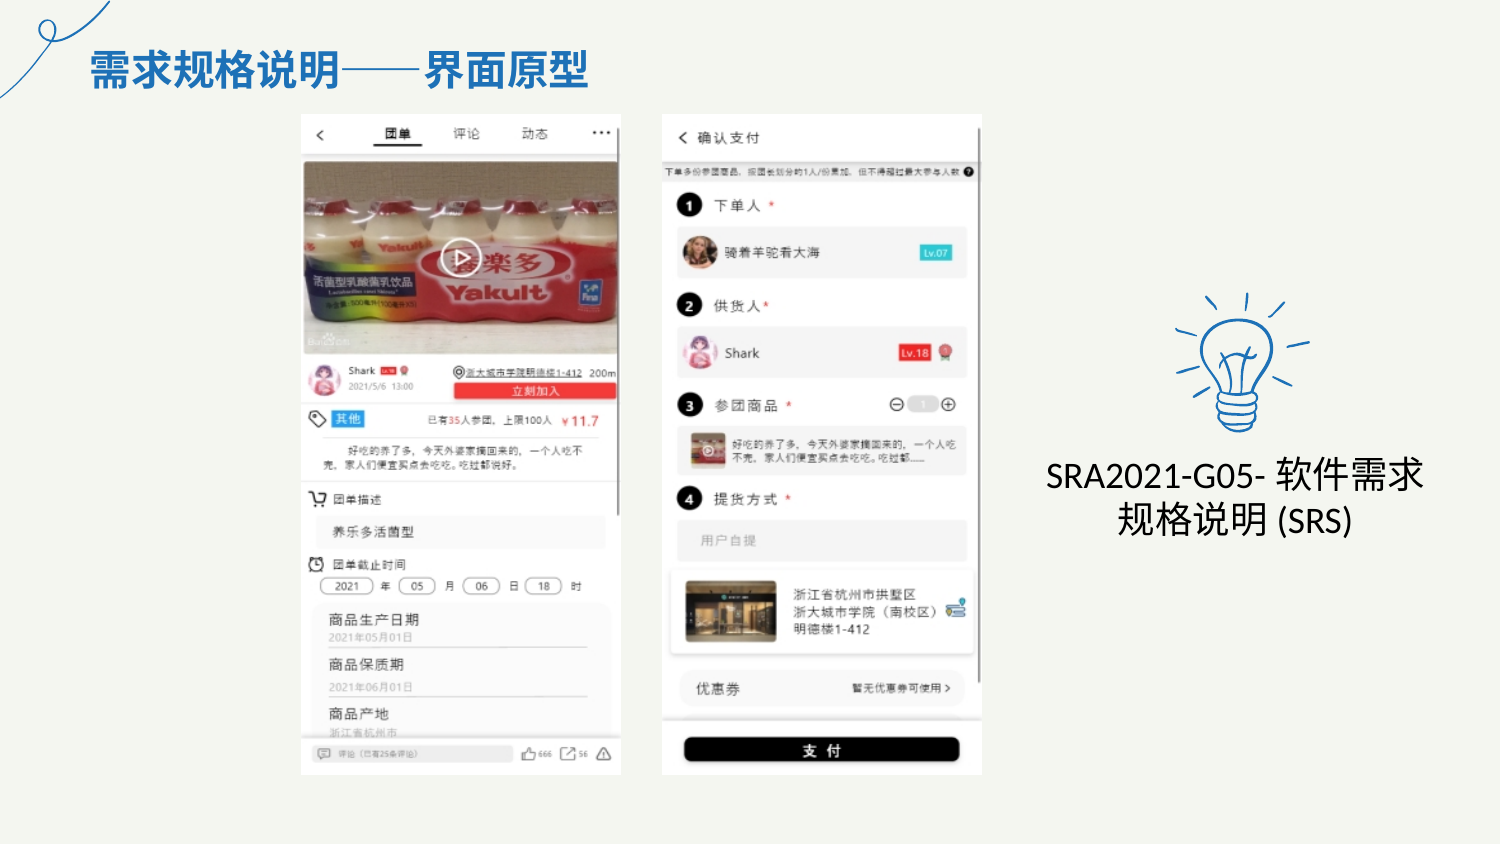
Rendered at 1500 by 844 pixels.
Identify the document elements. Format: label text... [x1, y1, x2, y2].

text_box SRA2021-G05-软件需求规格说明(SRS) [1027, 443, 1444, 549]
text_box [1174, 291, 1311, 434]
text_box 需求规格说明——界面原型 [89, 43, 663, 94]
picture [662, 114, 982, 775]
picture [300, 114, 621, 775]
